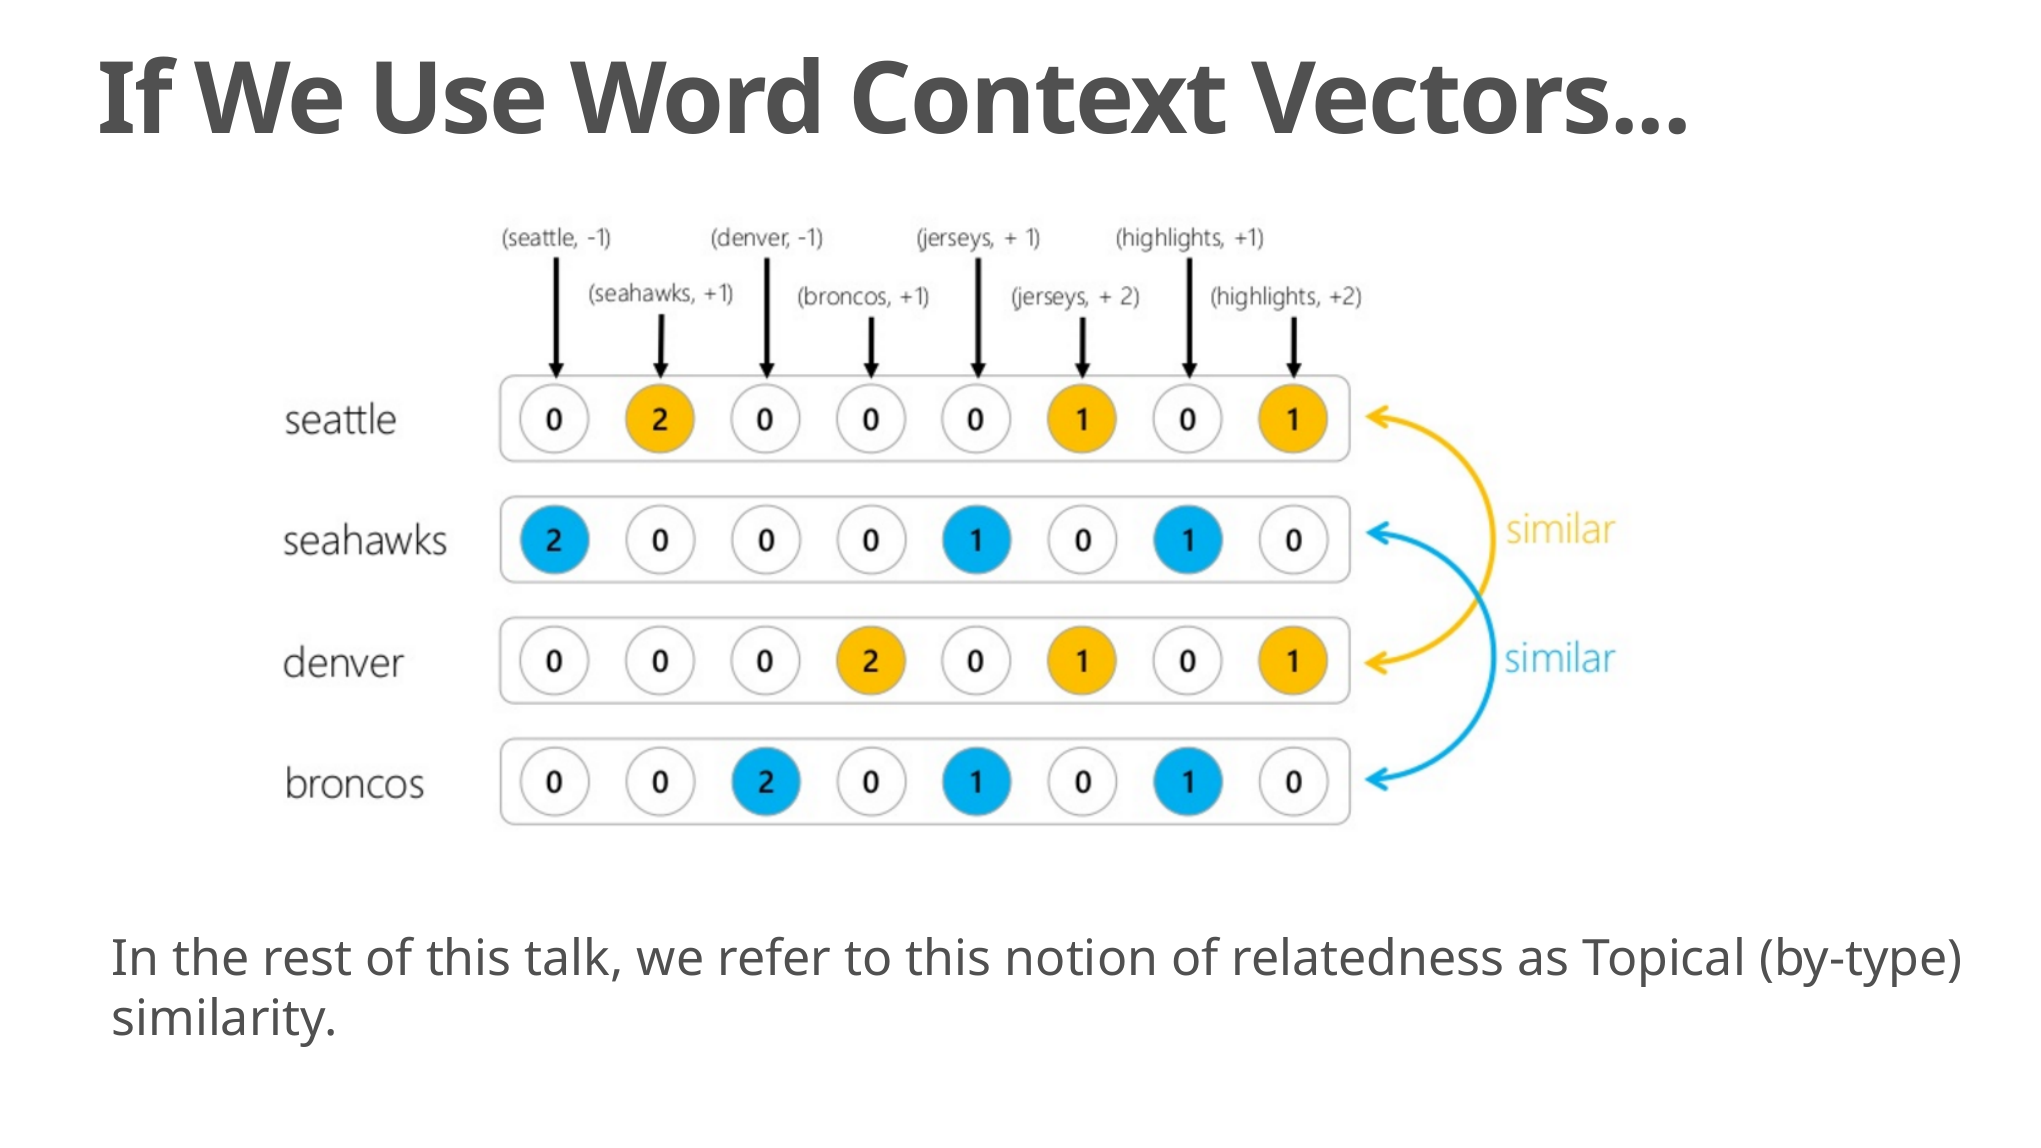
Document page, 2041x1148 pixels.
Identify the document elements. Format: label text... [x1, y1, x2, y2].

text_box If We Use Word Context Vectors... [82, 40, 2034, 210]
picture [264, 187, 1690, 874]
text_box In the rest of this talk, we refer to this notion of relatedness as Topical (by-type) similarity. [96, 197, 1999, 1053]
